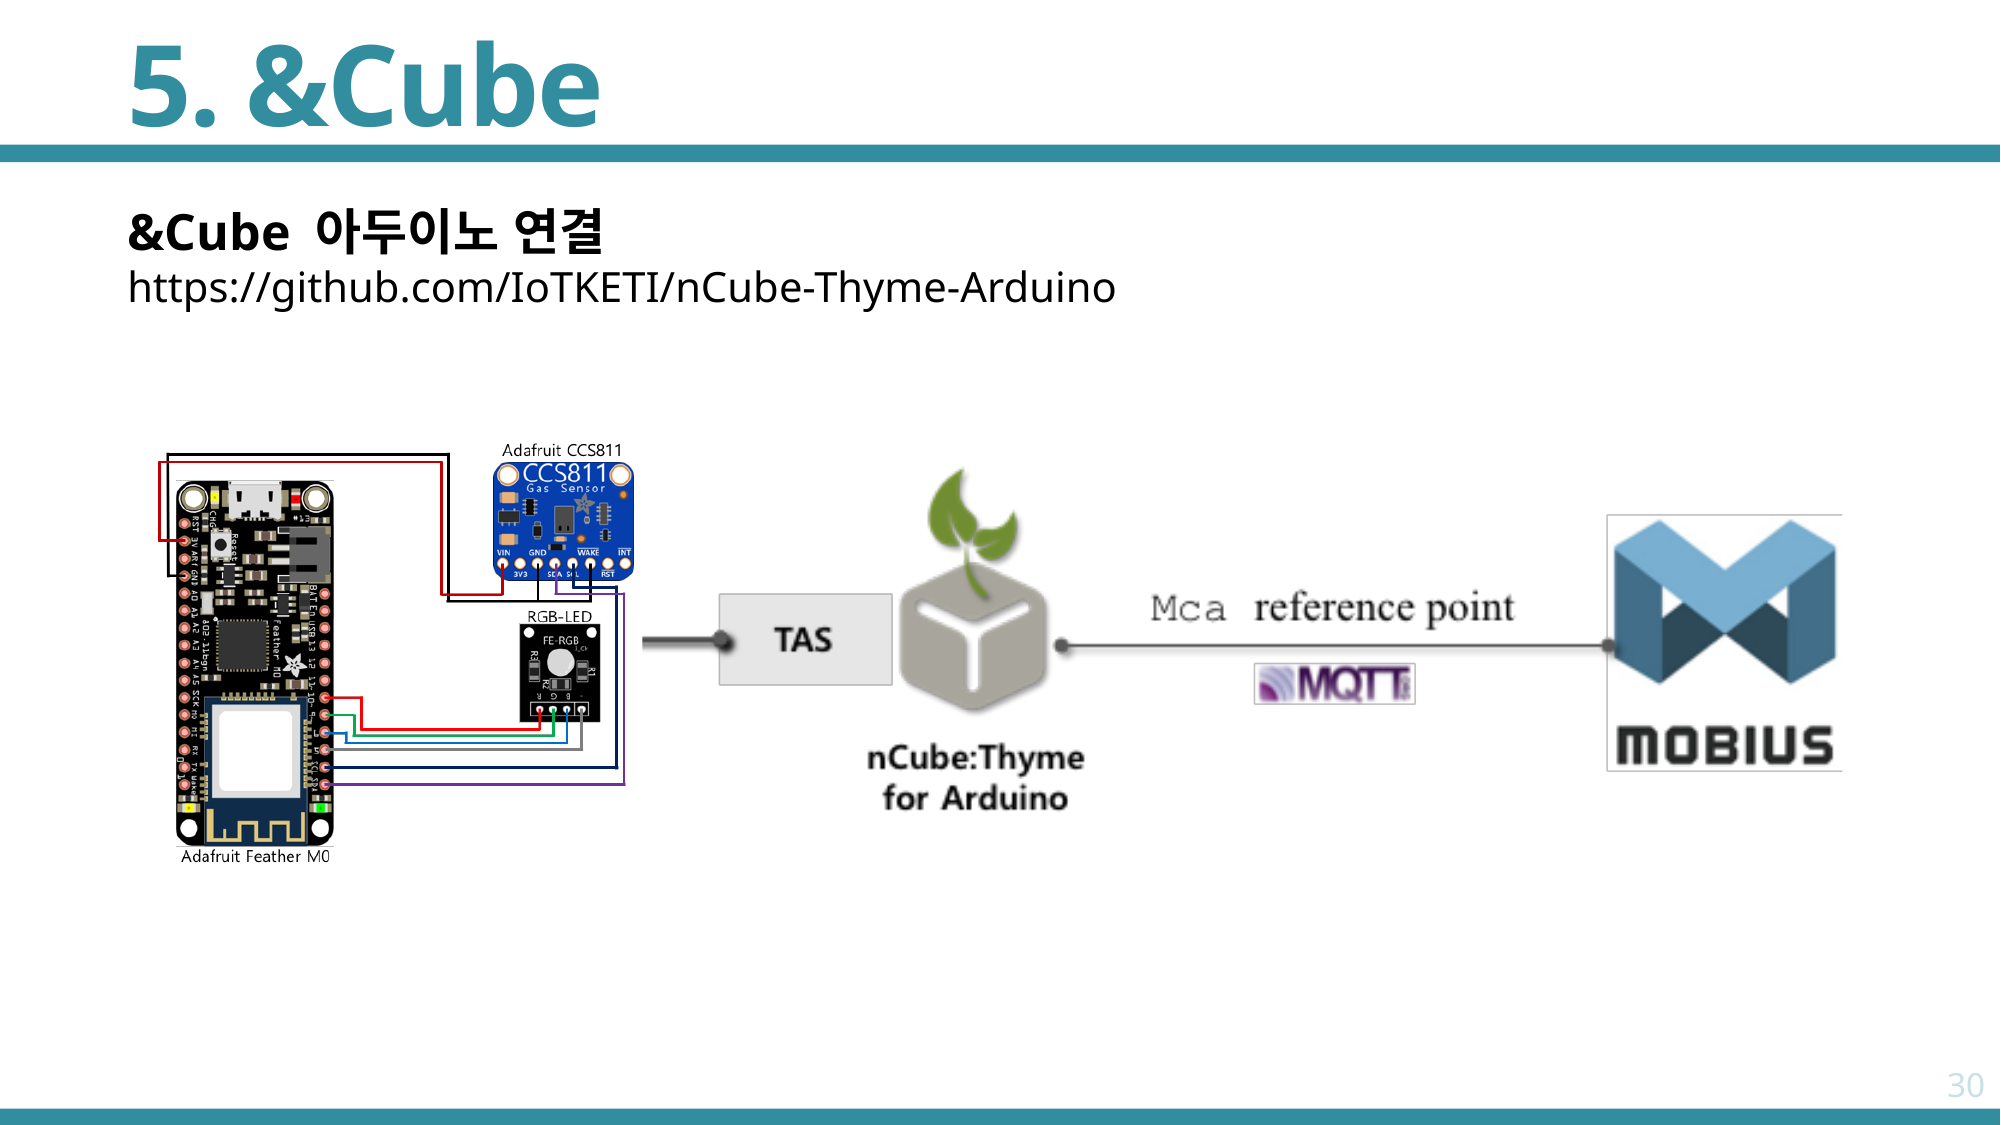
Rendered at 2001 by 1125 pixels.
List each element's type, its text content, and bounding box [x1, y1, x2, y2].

text_box &Cube 아두이노 연결 https://github.com/IoTKETI/nCube-Thyme-Arduino [112, 193, 1663, 319]
title 5. &Cube [112, 26, 1484, 157]
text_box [157, 319, 1843, 959]
slide_number 30 [1541, 1049, 2000, 1118]
